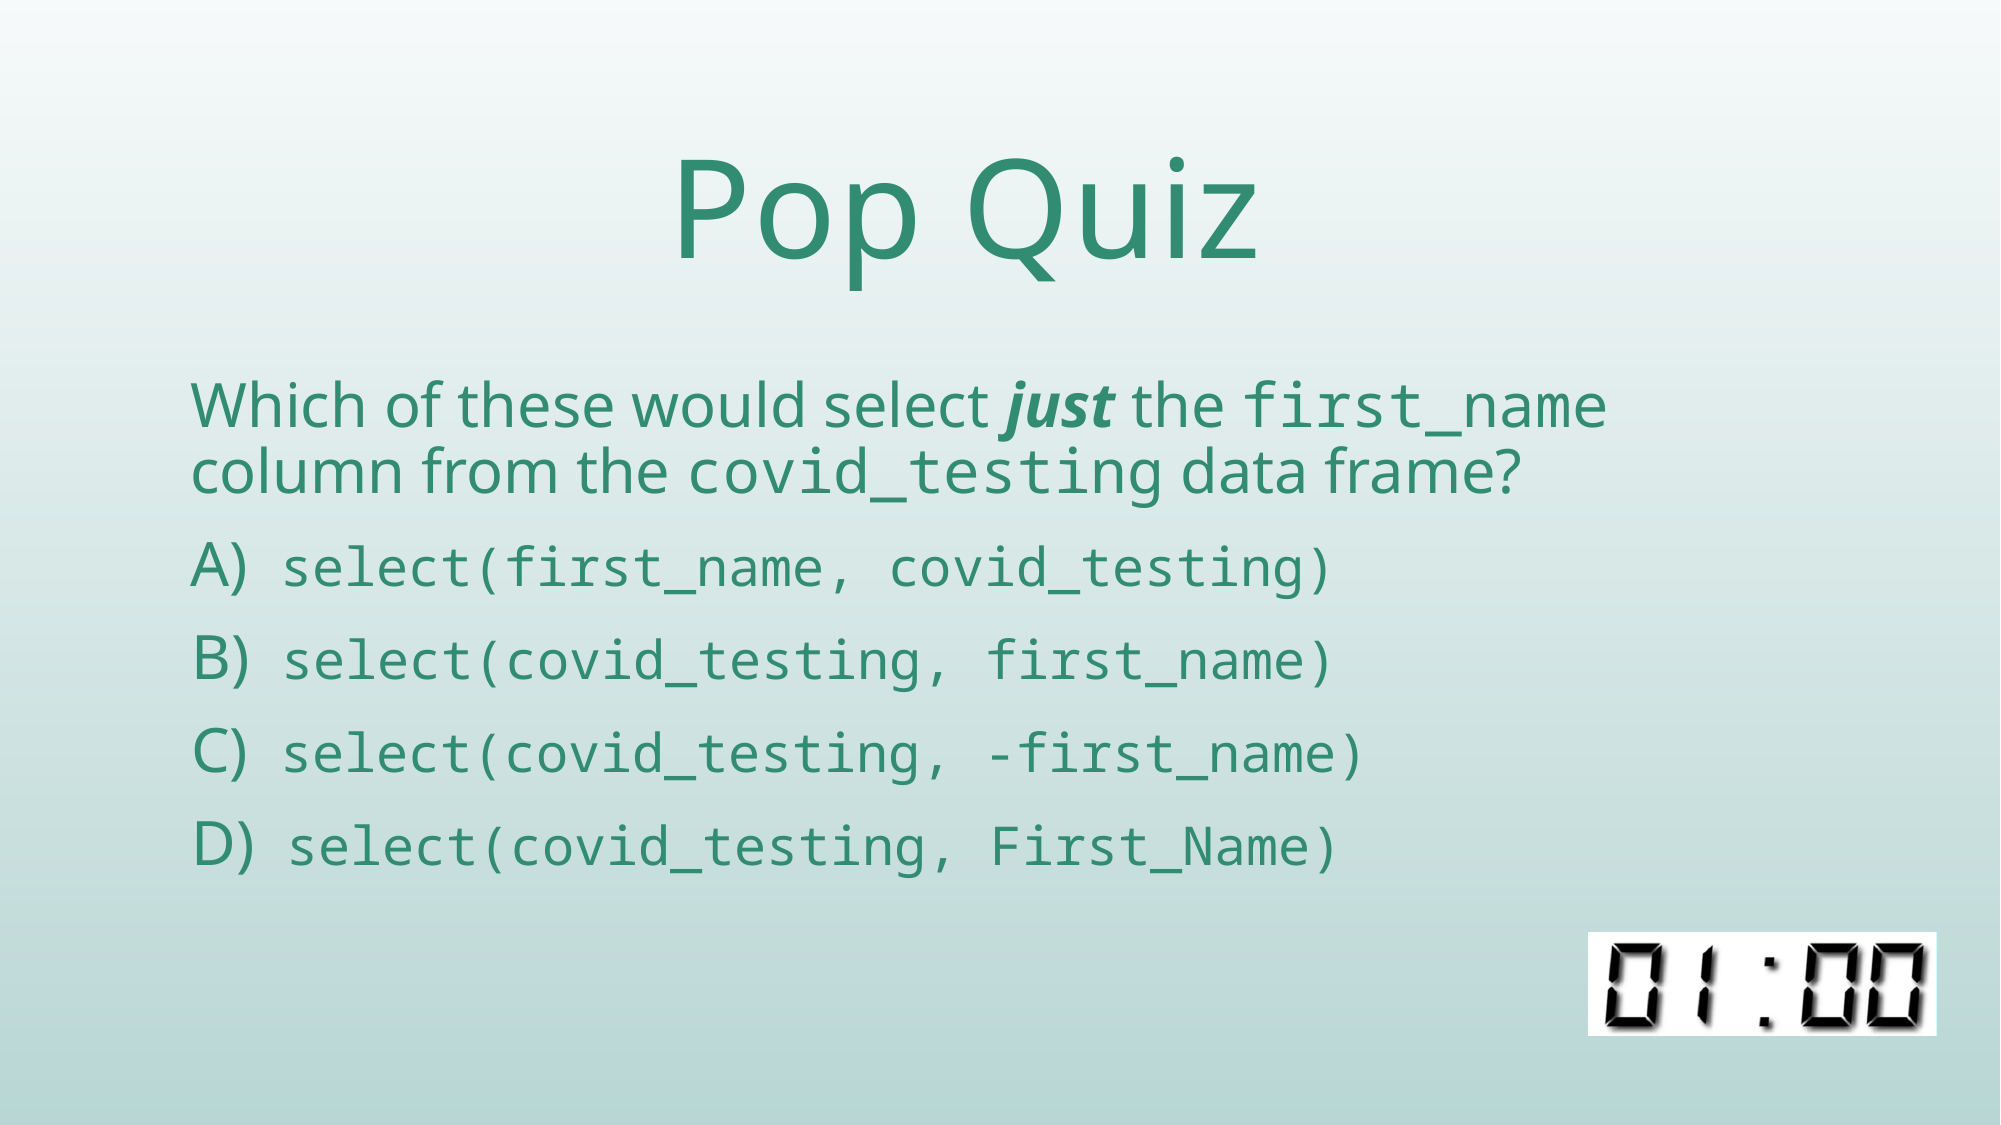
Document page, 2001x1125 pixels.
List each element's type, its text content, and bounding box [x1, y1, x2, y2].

title Pop Quiz [168, 96, 1763, 342]
list Which of these would select just the first_name column from the covid_testing data frame? A) select(first_name, covid_testing) B) select(covid_testing, first_name) C) select(covid_testing, -first_name) D) select(covid_testing, First_Name) [168, 367, 1763, 889]
picture [1588, 932, 1937, 1036]
